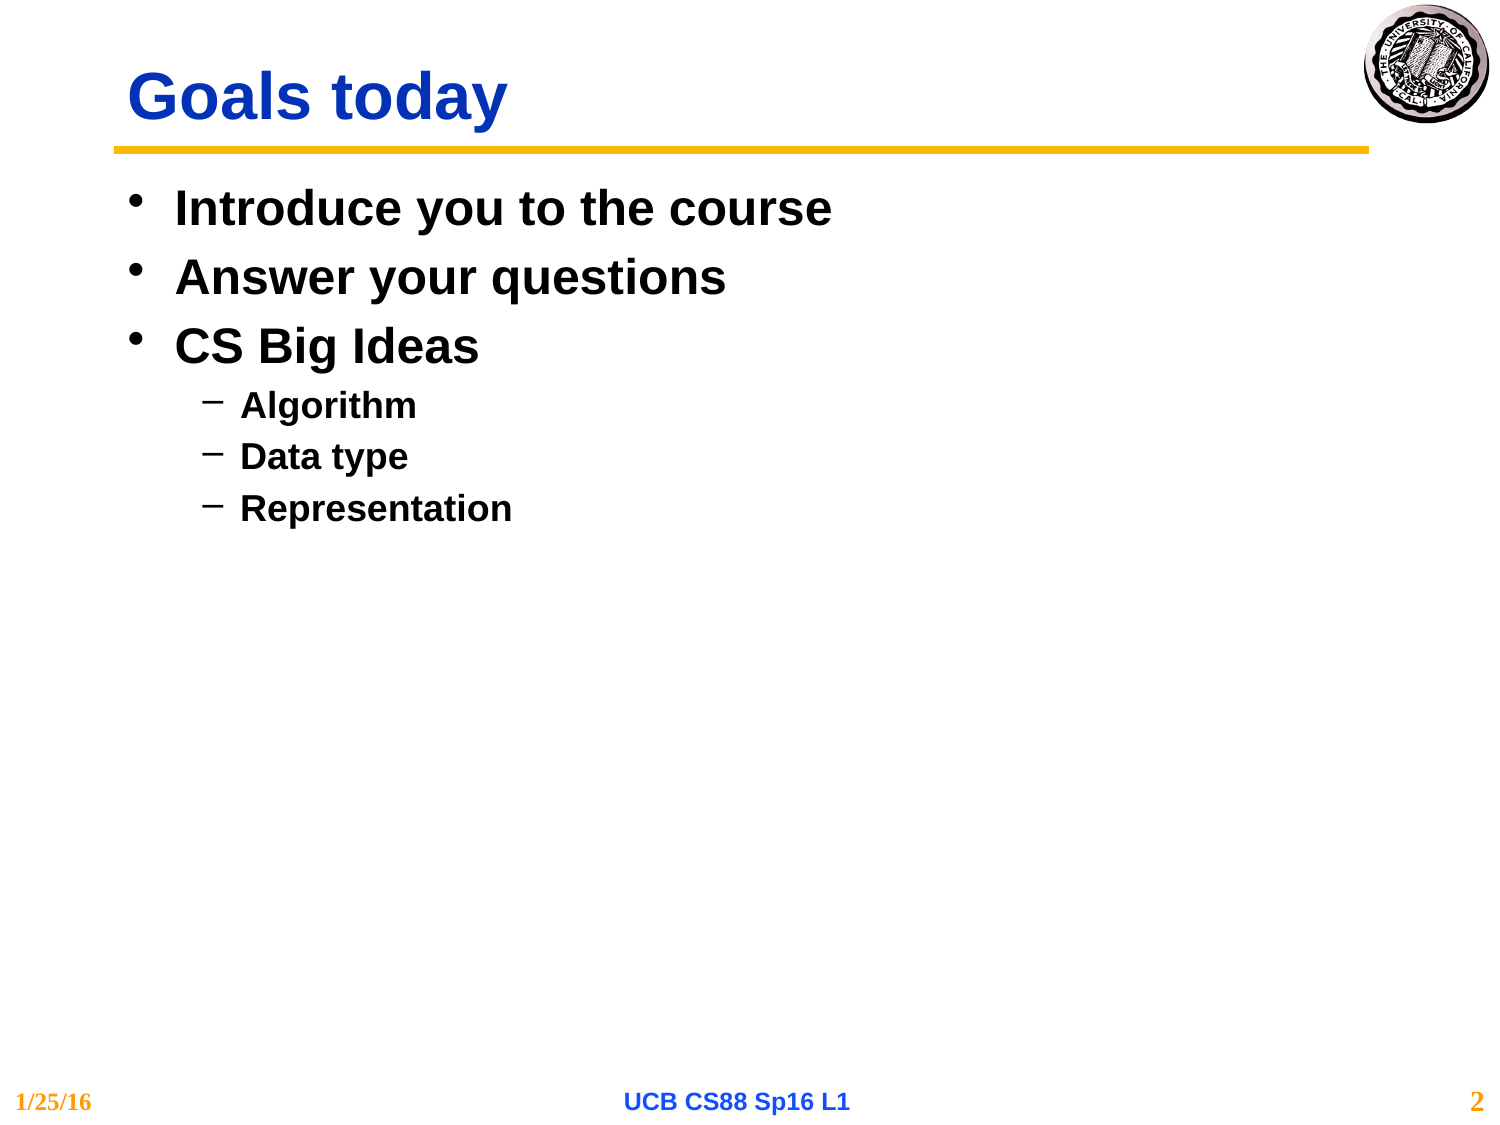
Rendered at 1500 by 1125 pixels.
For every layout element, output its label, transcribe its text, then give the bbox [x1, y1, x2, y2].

list Introduce you to the course Answer your questions CS Big Ideas Algorithm Data type Representation [112, 174, 1363, 1038]
picture [1350, 0, 1500, 127]
footer UCB CS88 Sp16 L1 [499, 1074, 976, 1125]
slide_number 2 [1412, 1074, 1500, 1125]
title Goals today [112, 37, 1375, 159]
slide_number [0, 1074, 251, 1125]
